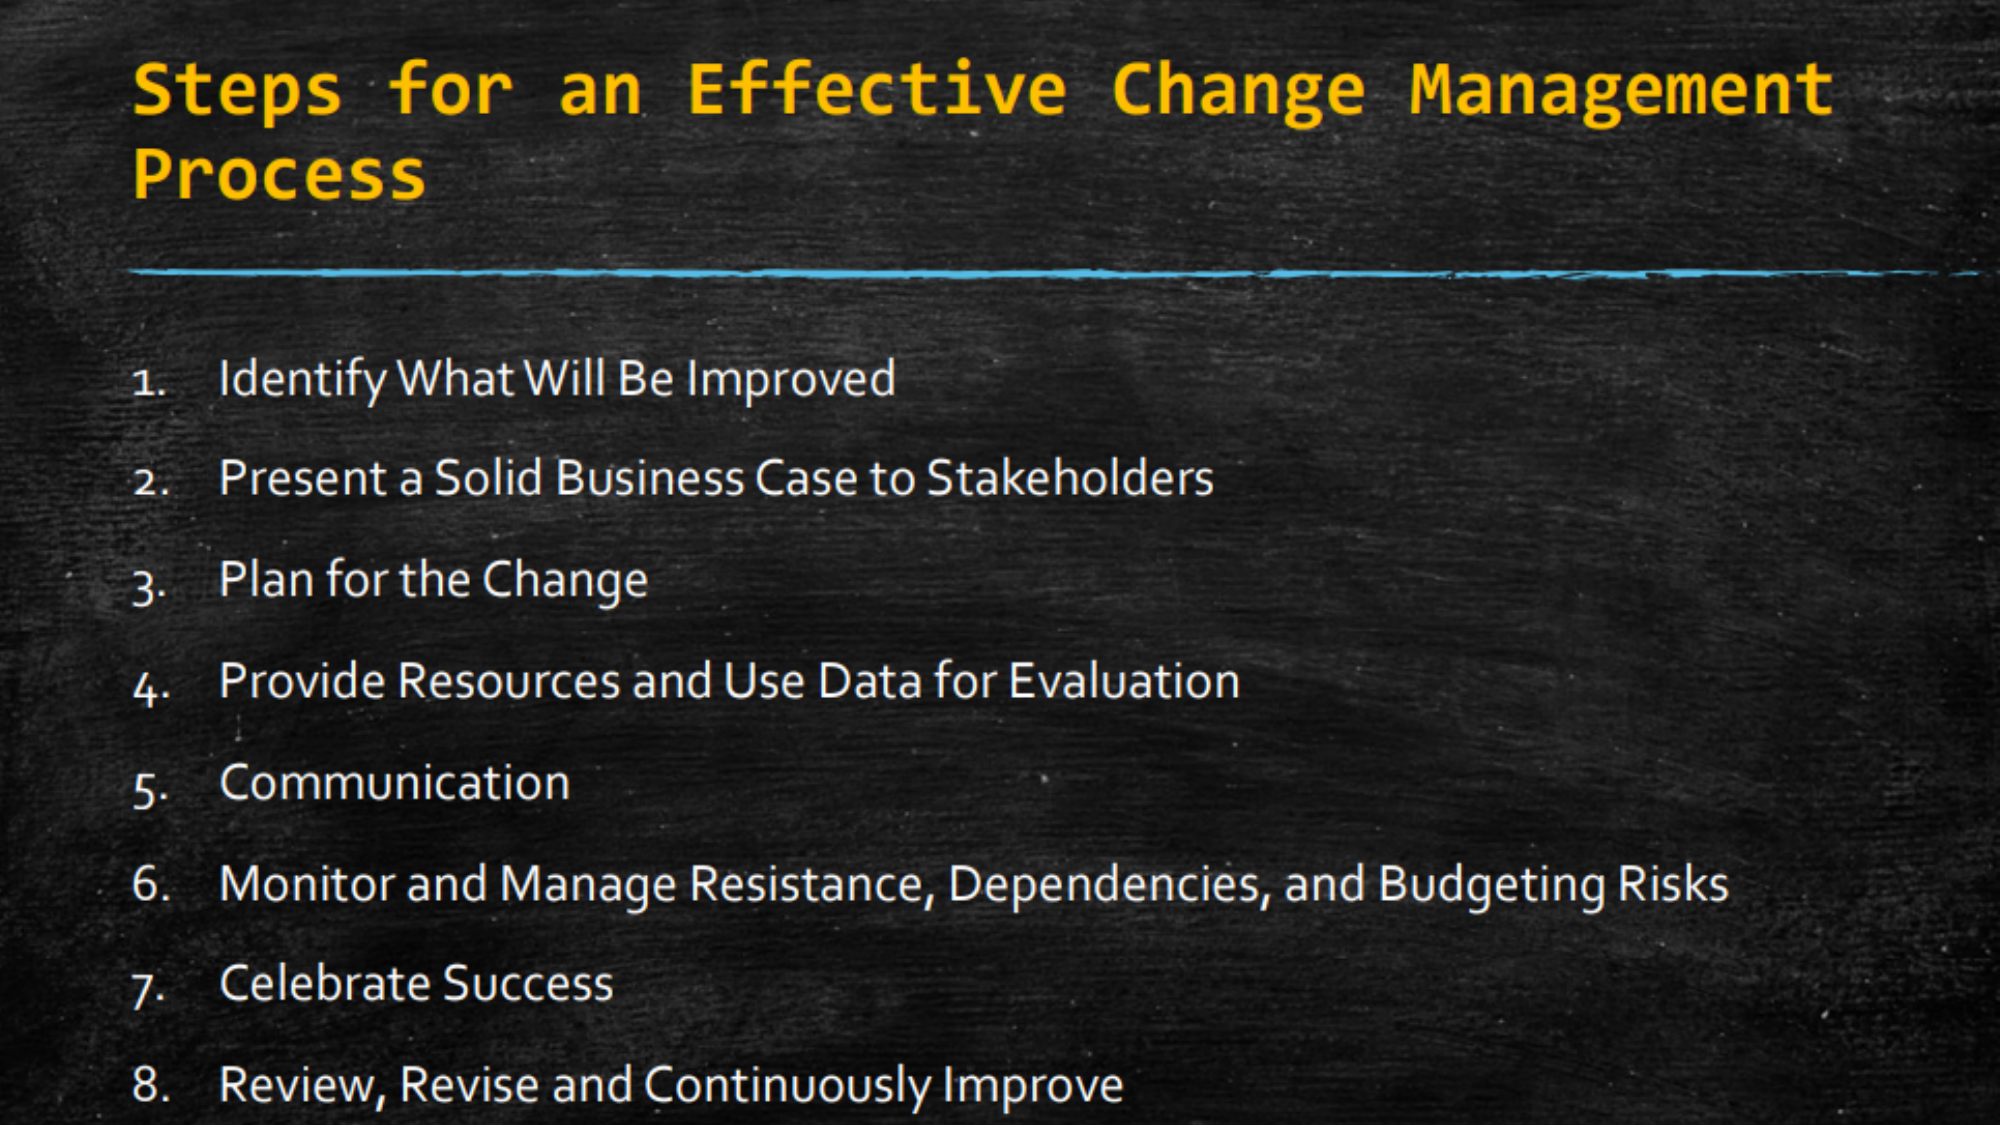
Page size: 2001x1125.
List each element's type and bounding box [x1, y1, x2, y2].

list [0, 0, 2000, 1125]
